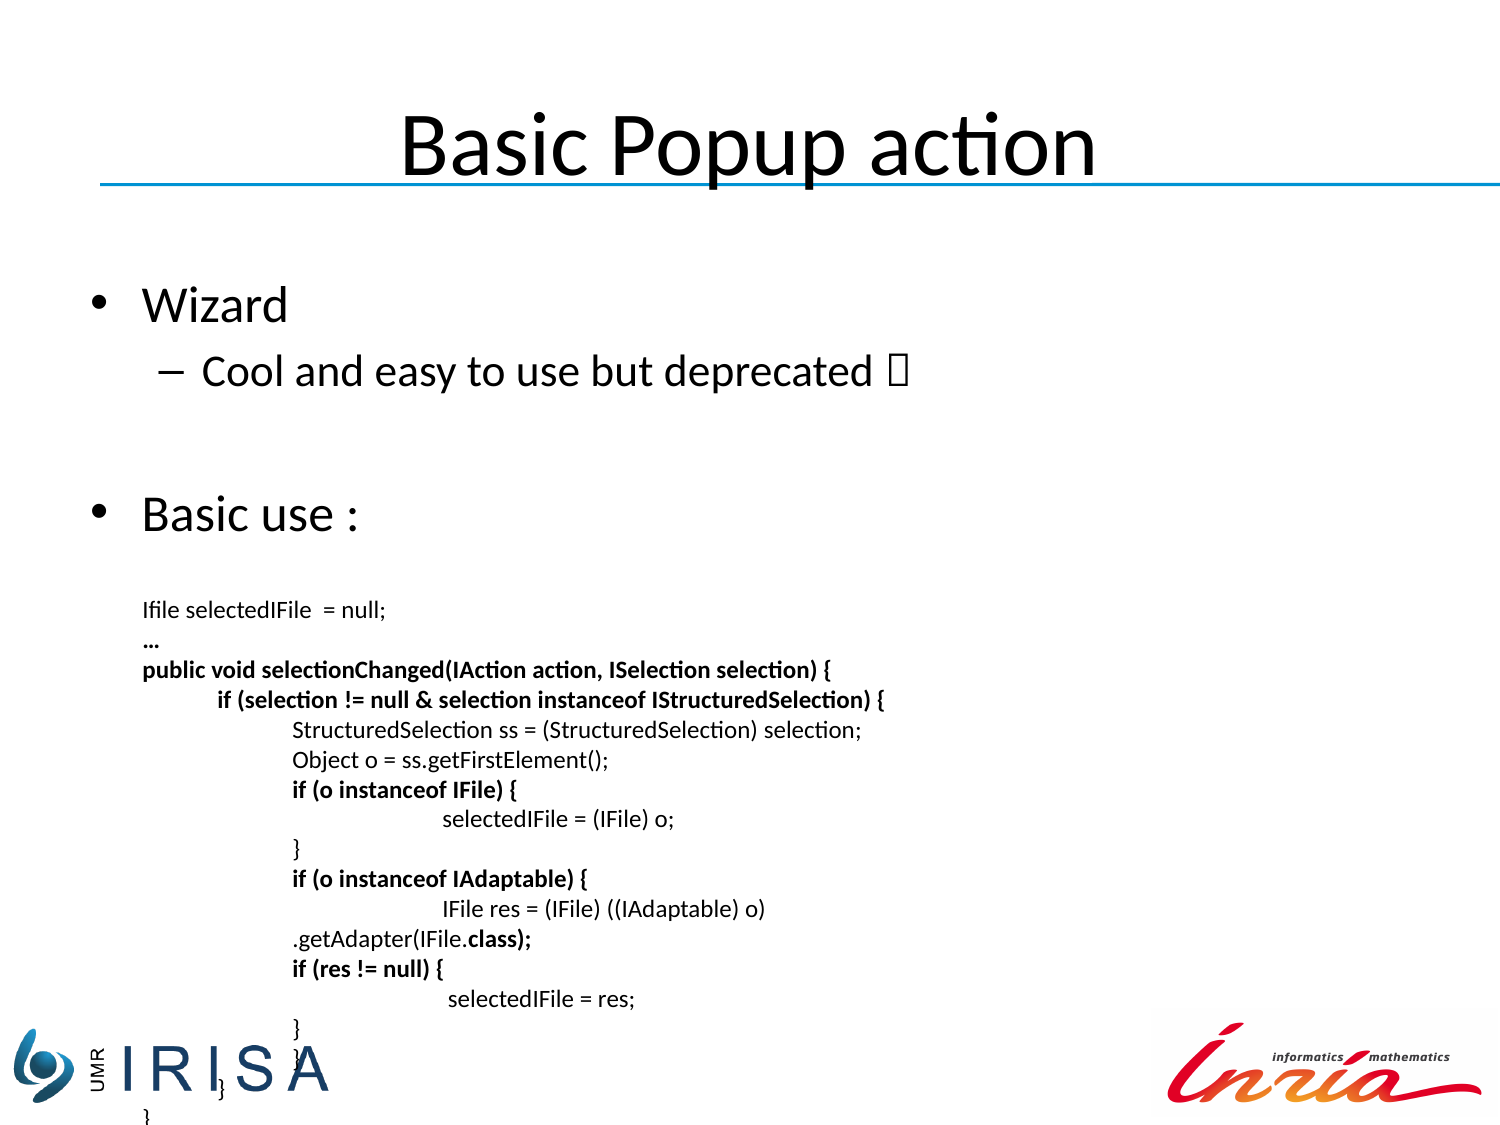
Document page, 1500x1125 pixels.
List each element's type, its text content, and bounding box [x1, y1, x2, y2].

title Basic Popup action [75, 45, 1425, 233]
picture [1151, 1008, 1498, 1117]
picture [13, 1028, 127, 1103]
list Wizard Cool and easy to use but deprecated  Basic use : [75, 262, 1425, 551]
text_box Ifile selectedIFile = null; … public void selectionChanged(IAction action, ISelection selection) { if (selection != null & selection instanceof IStructuredSelection) { StructuredSelection ss = (StructuredSelection) selection; Object o = ss.getFirstElement(); if (o instanceof IFile) { selectedIFile = (IFile) o; } if (o instanceof IAdaptable) { IFile res = (IFile) ((IAdaptable) o) .getAdapter(IFile.class); if (res != null) { selectedIFile = res; } } } } [127, 586, 902, 1125]
